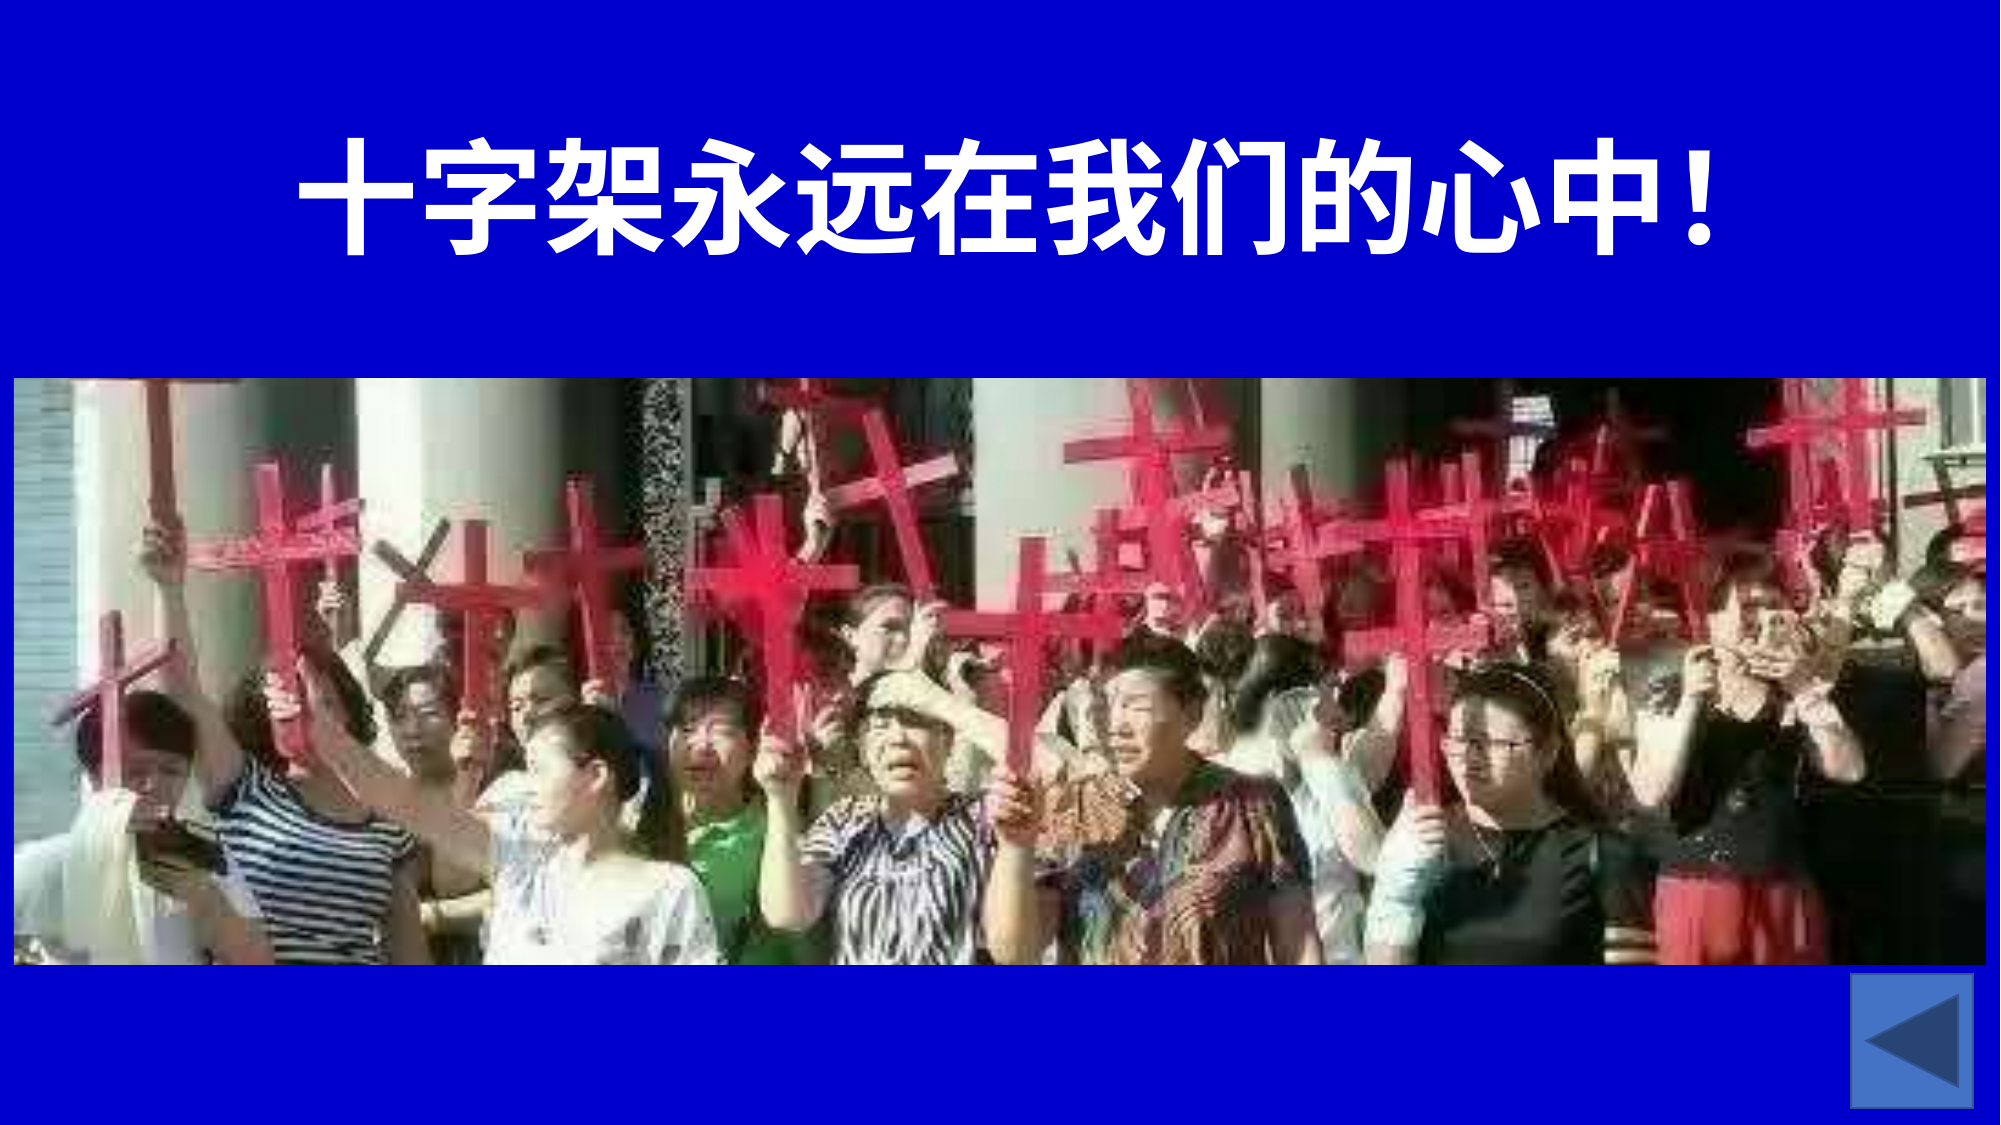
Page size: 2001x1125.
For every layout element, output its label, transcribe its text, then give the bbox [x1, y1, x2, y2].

picture [13, 378, 1986, 965]
text_box [1850, 973, 1974, 1109]
text_box 十字架永远在我们的心中！ [192, 112, 1899, 277]
